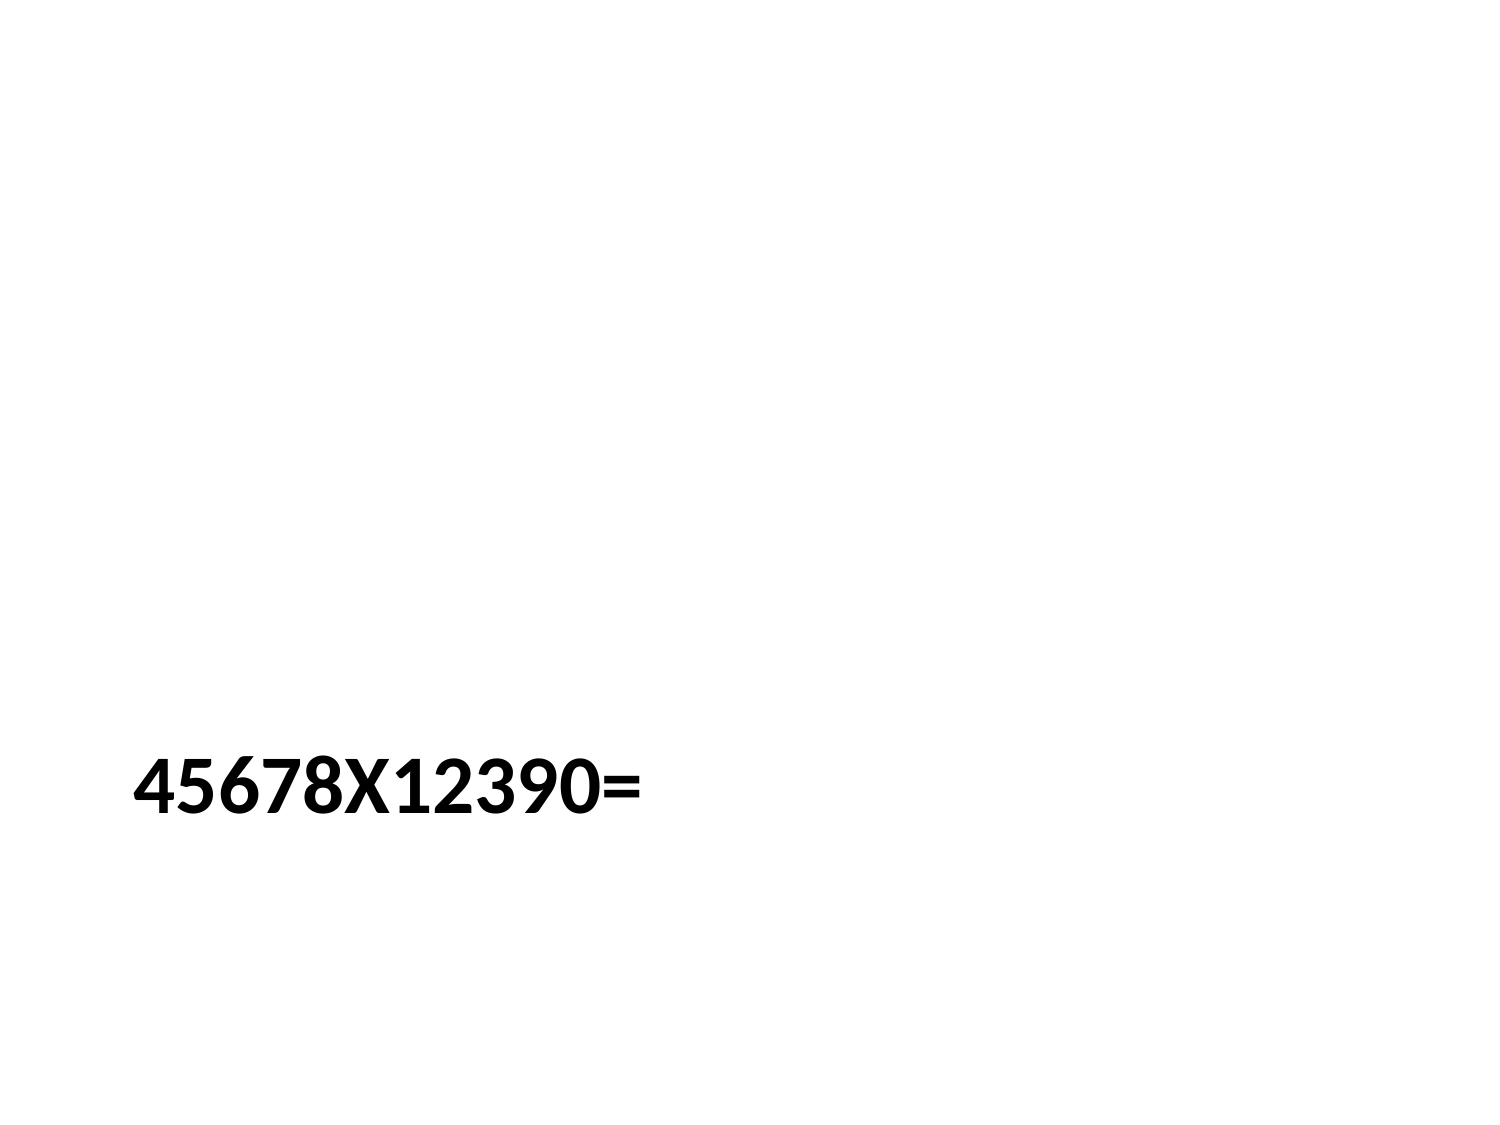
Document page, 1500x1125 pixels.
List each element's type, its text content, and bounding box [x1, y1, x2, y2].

title 45678X12390= [118, 722, 1394, 947]
